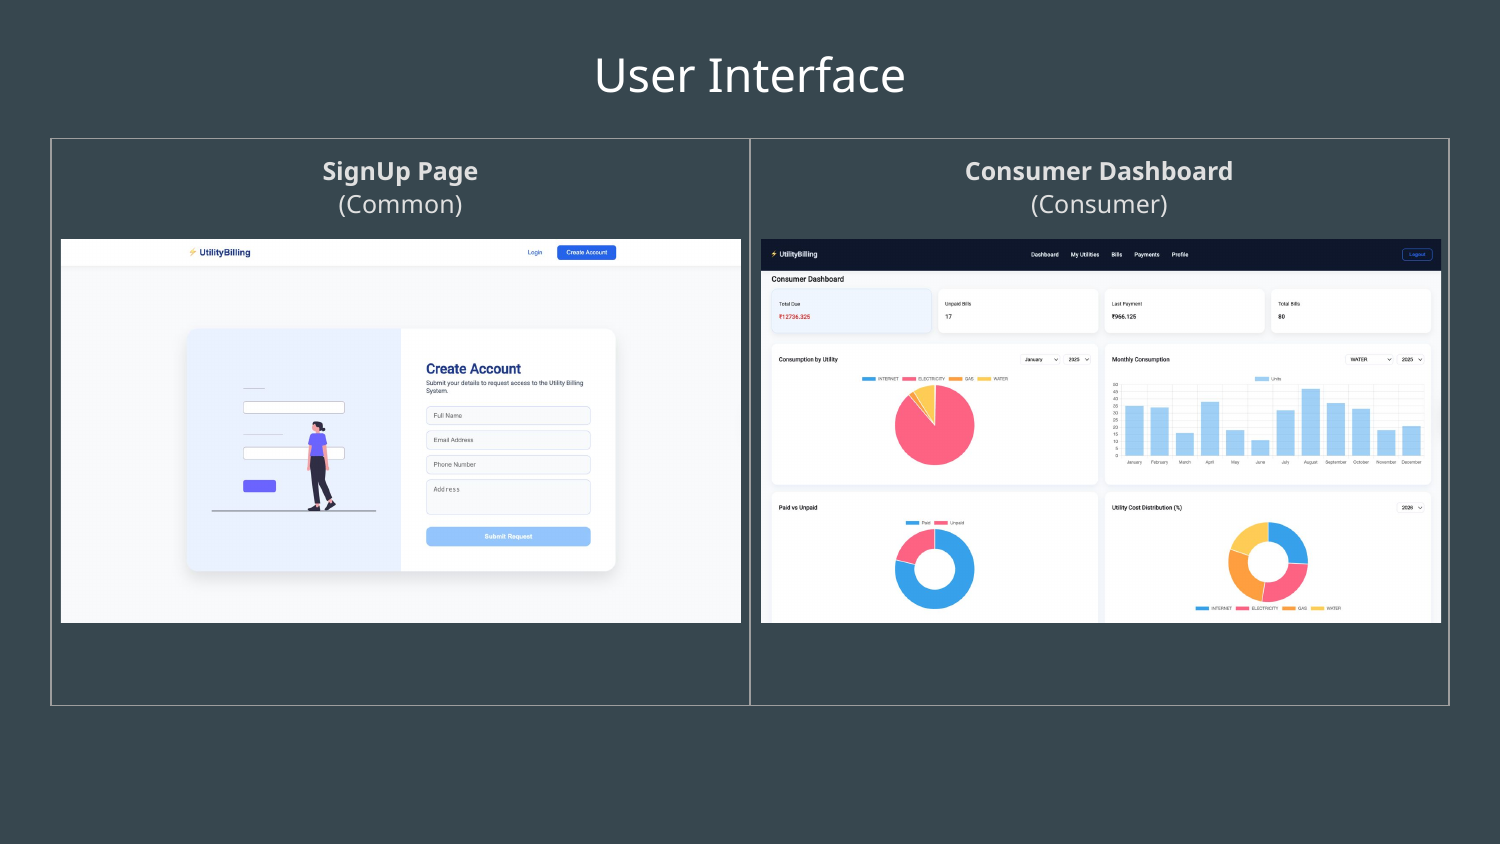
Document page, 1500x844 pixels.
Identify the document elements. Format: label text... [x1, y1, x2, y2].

picture [760, 238, 1442, 624]
table_header SignUp Page (Common) [52, 139, 749, 705]
table_header Consumer Dashboard (Consumer) [751, 139, 1448, 705]
picture [60, 239, 742, 623]
title User Interface [51, 27, 1449, 122]
